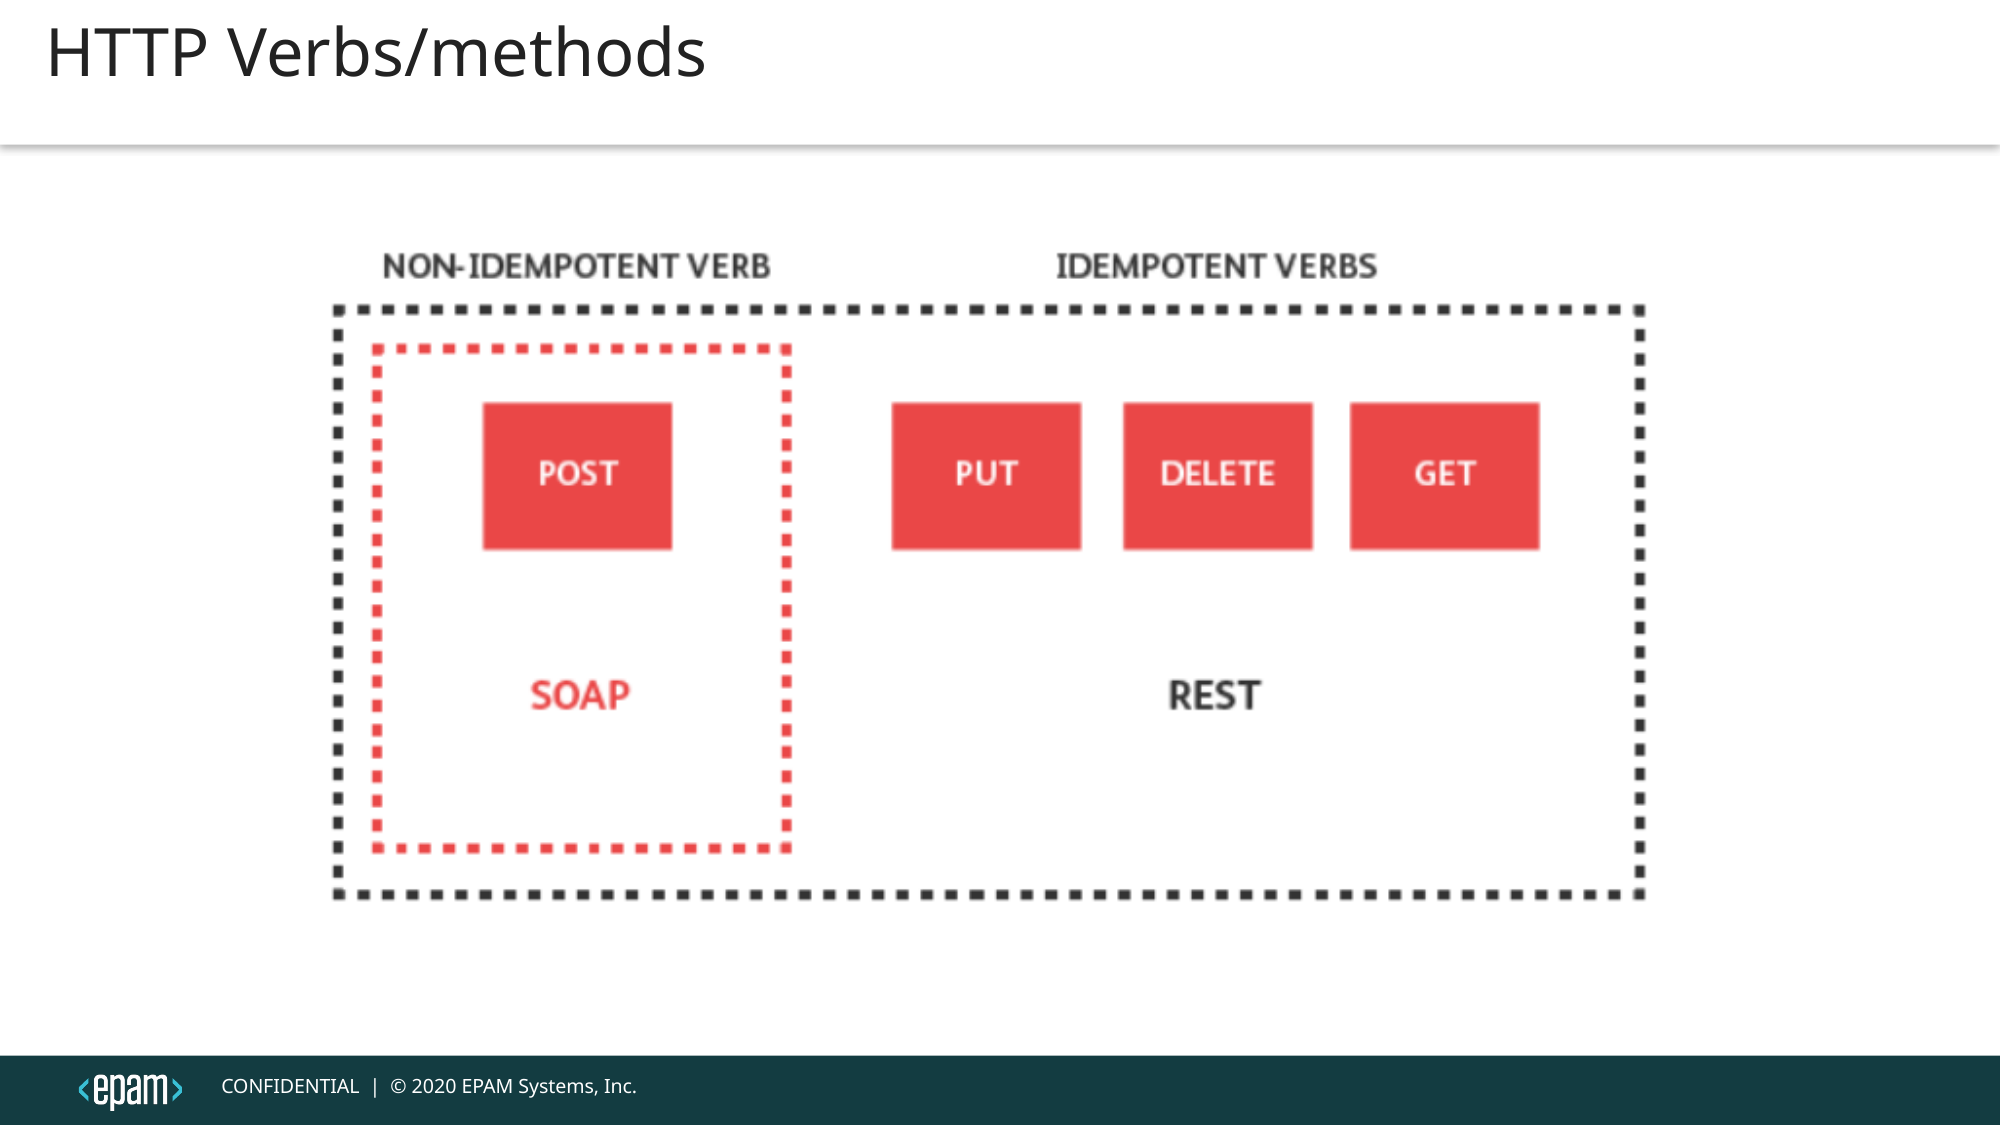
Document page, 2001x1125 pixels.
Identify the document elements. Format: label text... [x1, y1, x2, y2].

list HTTP Verbs/methods [0, 0, 2000, 145]
picture [264, 238, 1736, 925]
